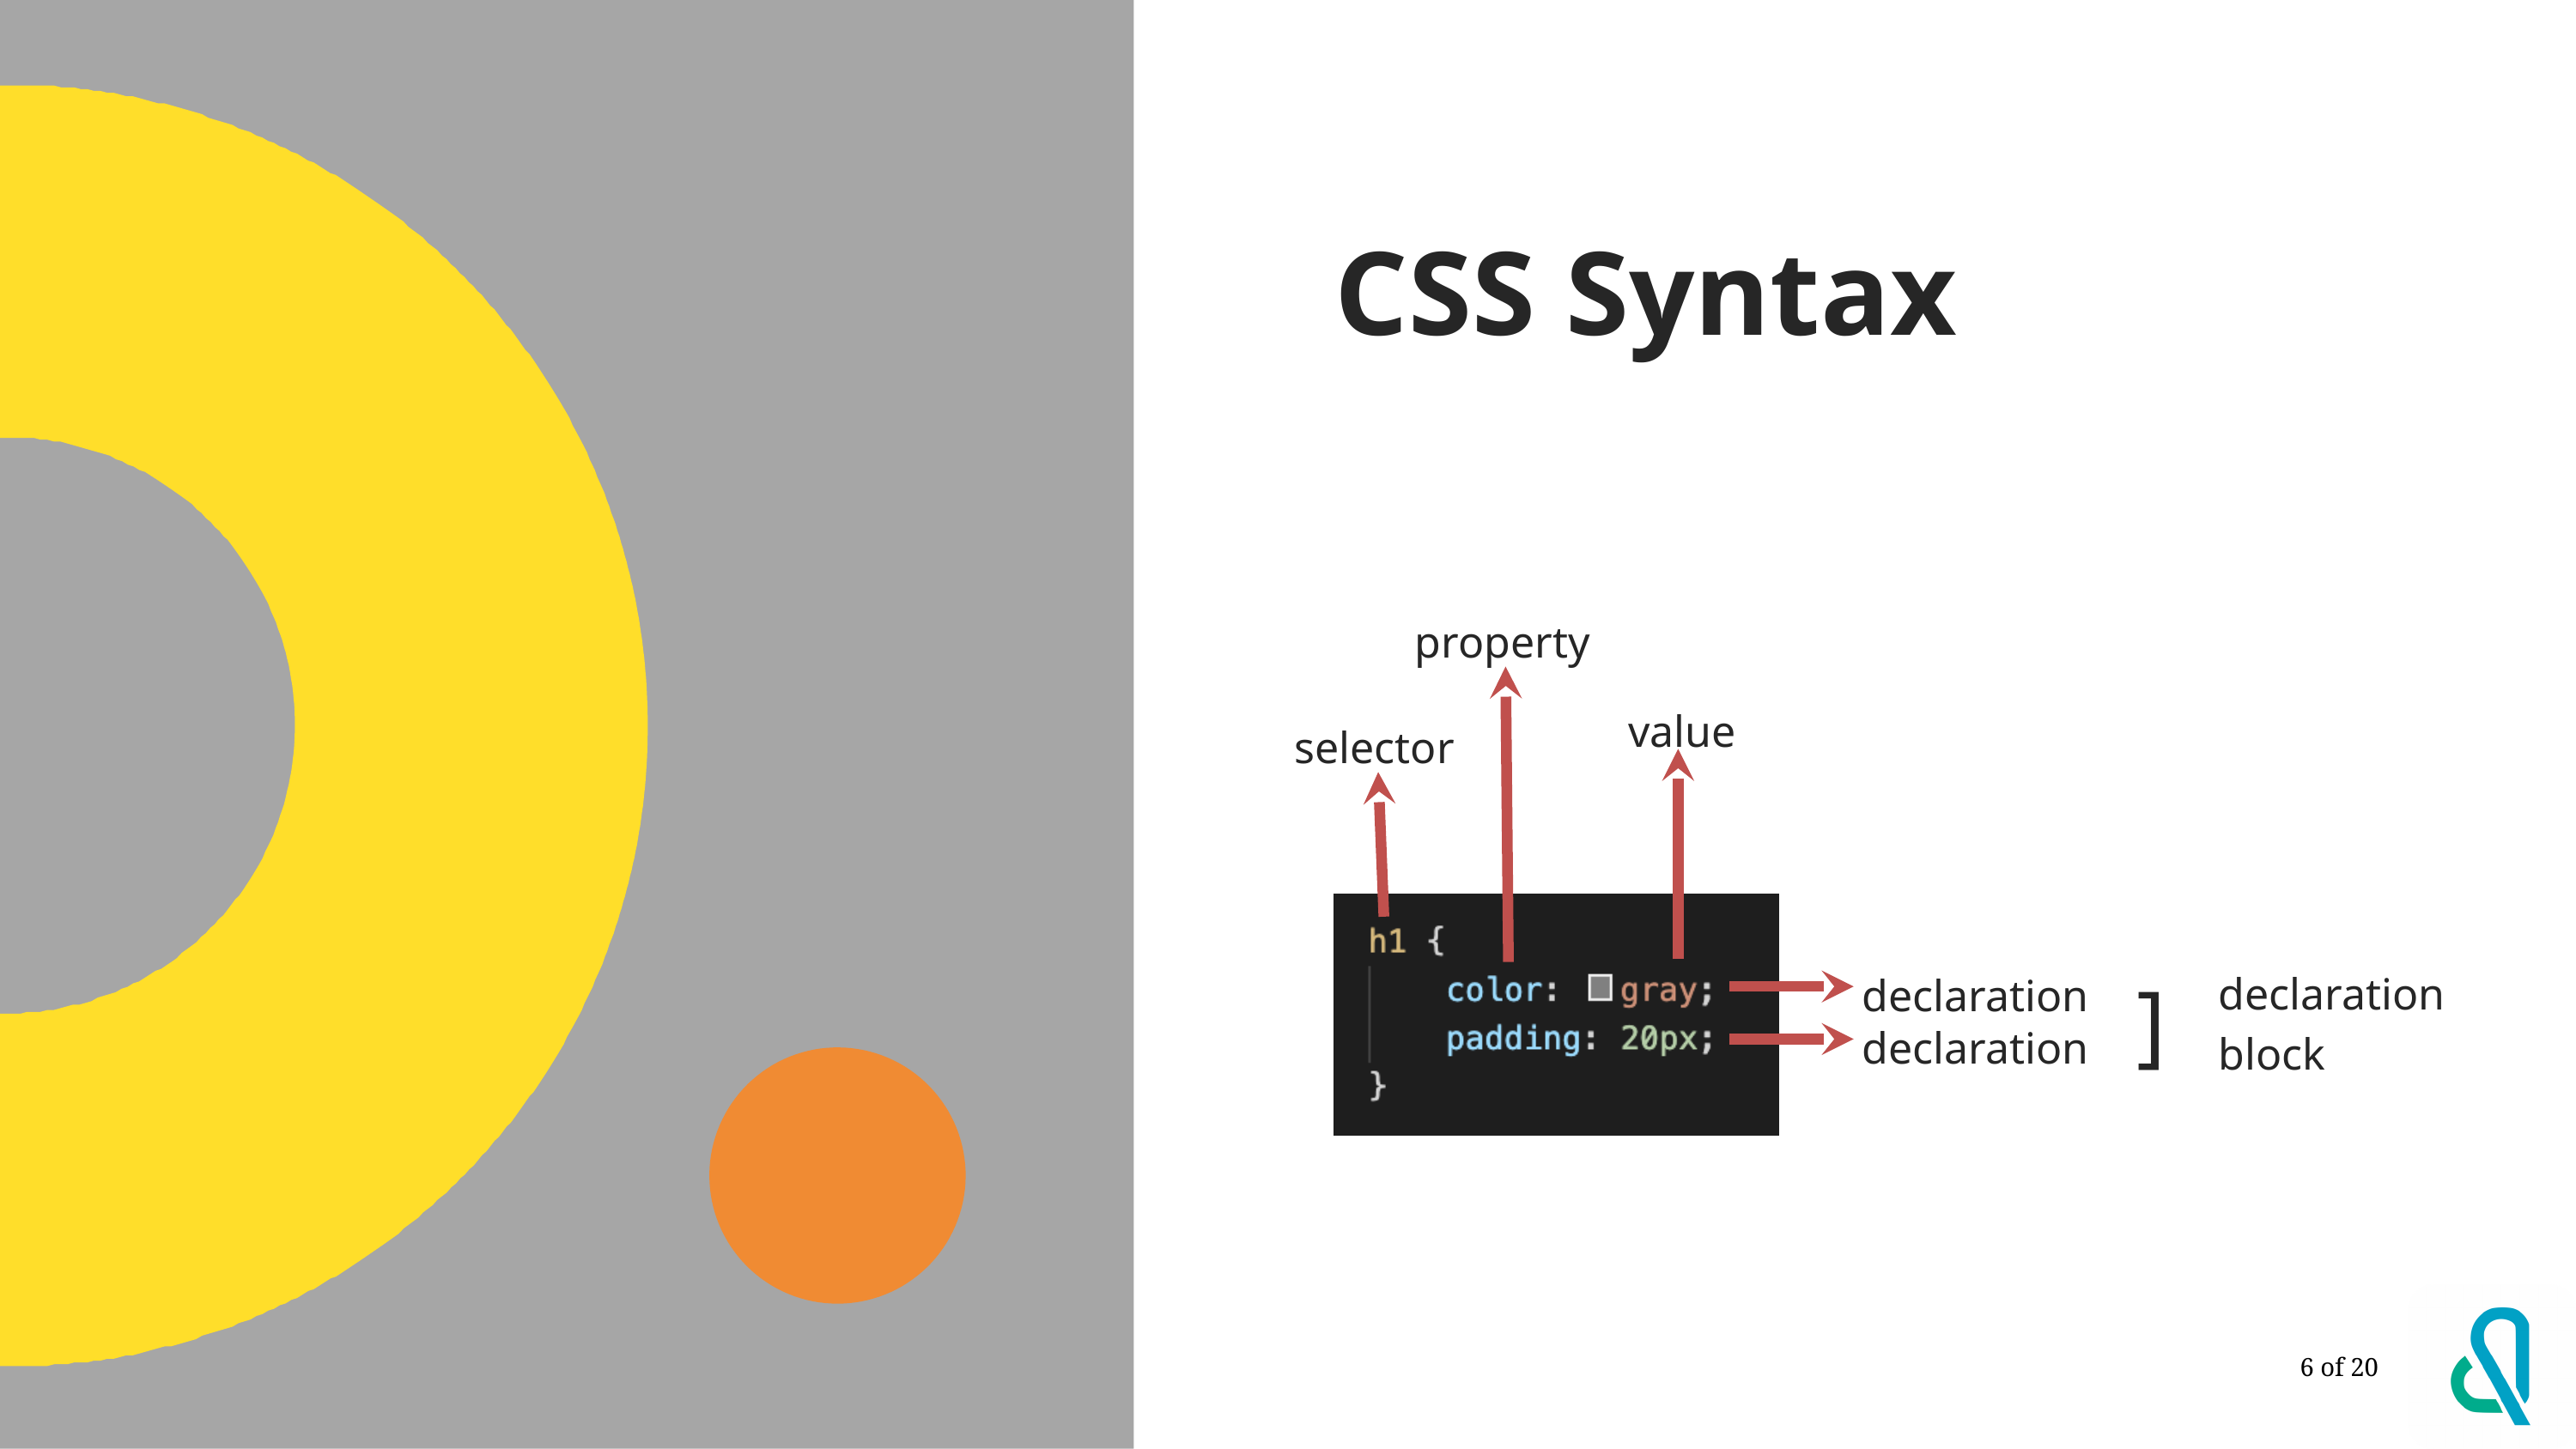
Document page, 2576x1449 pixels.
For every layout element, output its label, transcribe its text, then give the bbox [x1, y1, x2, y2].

text_box value [1628, 694, 1862, 756]
text_box declaration block [2218, 958, 2480, 1078]
text_box declaration [1862, 1012, 2097, 1074]
text_box 6 of 20 [2287, 1338, 2409, 1395]
text_box declaration [1862, 959, 2097, 1012]
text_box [1377, 764, 1384, 918]
text_box [2408, 1284, 2576, 1449]
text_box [1505, 658, 1509, 962]
text_box selector [1294, 711, 1462, 773]
text_box ] [2136, 949, 2221, 1075]
text_box property [1414, 605, 1596, 667]
title CSS Syntax [1334, 186, 2160, 436]
picture [1333, 894, 1779, 1137]
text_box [0, 0, 1134, 1449]
